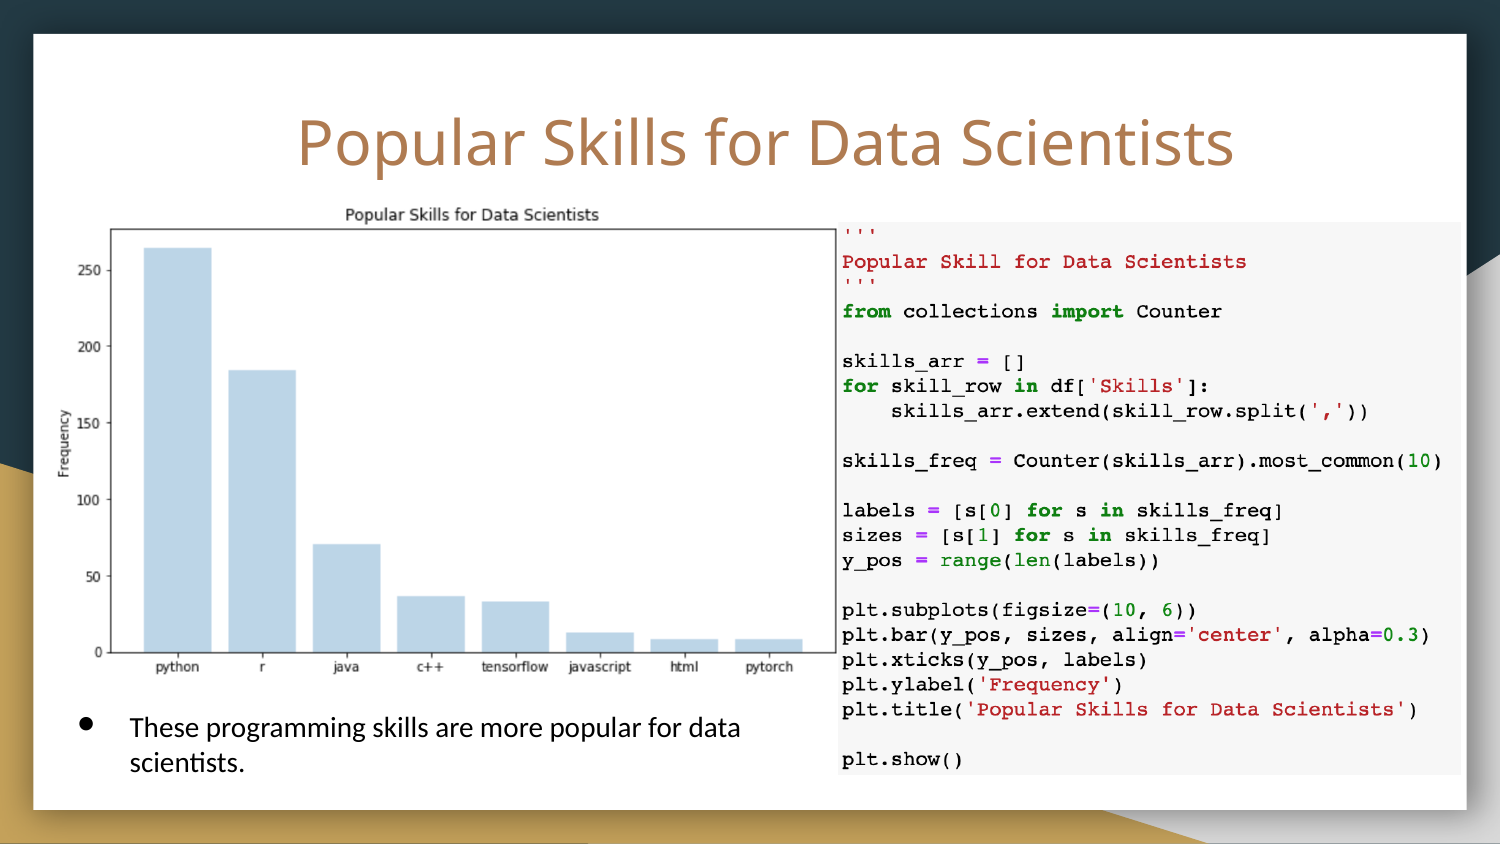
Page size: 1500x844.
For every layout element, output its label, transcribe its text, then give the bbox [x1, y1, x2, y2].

picture [37, 201, 1461, 775]
title Popular Skills for Data Scientists [281, 87, 1257, 188]
text_box These programming skills are more popular for data scientists. [39, 700, 841, 806]
